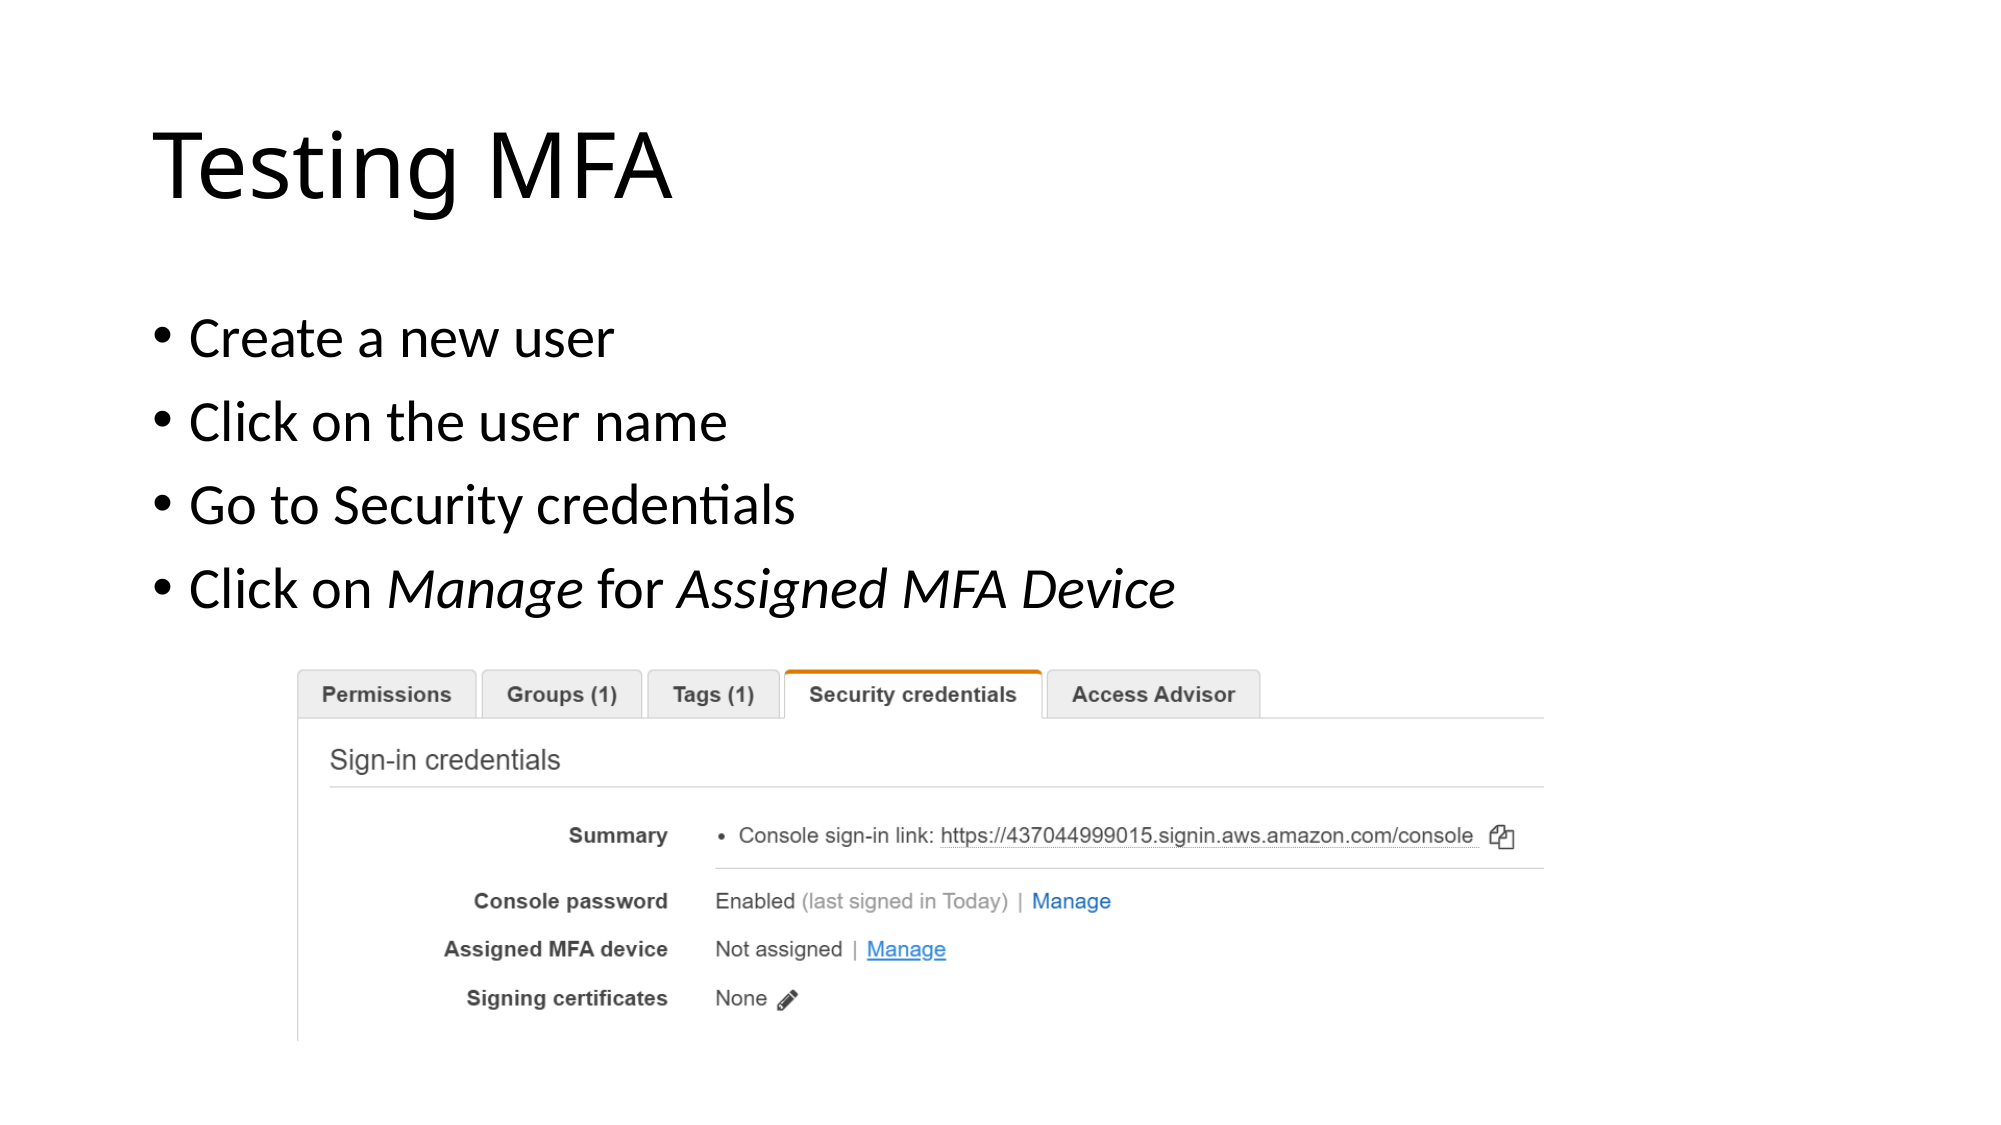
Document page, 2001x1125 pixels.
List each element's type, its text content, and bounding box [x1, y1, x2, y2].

picture [291, 656, 1544, 1041]
title Testing MFA [137, 59, 1863, 278]
list Create a new user Click on the user name Go to Security credentials Click on Manage for Assigned MFA Device [137, 299, 1863, 1014]
